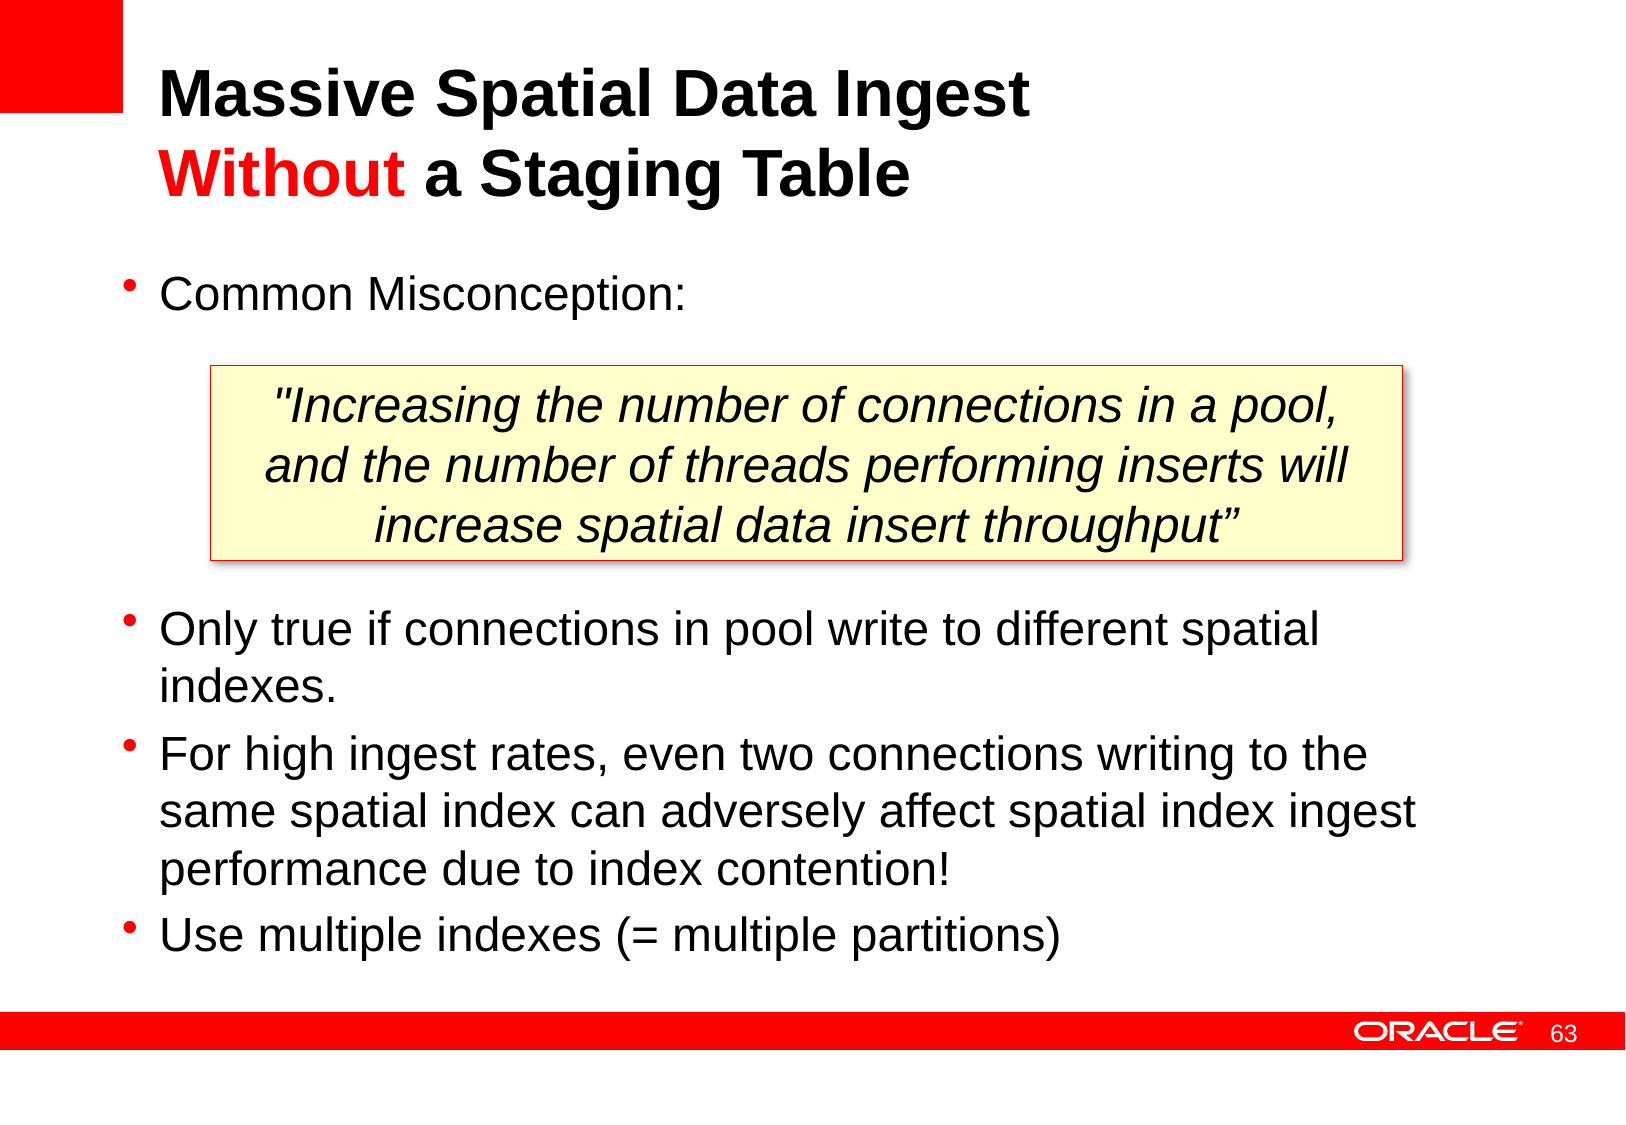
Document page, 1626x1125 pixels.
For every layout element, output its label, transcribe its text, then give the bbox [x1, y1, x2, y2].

text_box "Increasing the number of connections in a pool, and the number of threads performing inserts will increase spatial data insert throughput” [210, 365, 1403, 561]
title Massive Spatial Data Ingest Without a Staging Table [157, 49, 1506, 205]
picture [0, 0, 123, 113]
list Common Misconception: Only true if connections in pool write to different spatial indexes. For high ingest rates, even two connections writing to the same spatial index can adversely affect spatial index ingest performance due to index contention! Use multiple indexes (= multiple partitions) [121, 262, 1462, 976]
picture [0, 1012, 1625, 1050]
